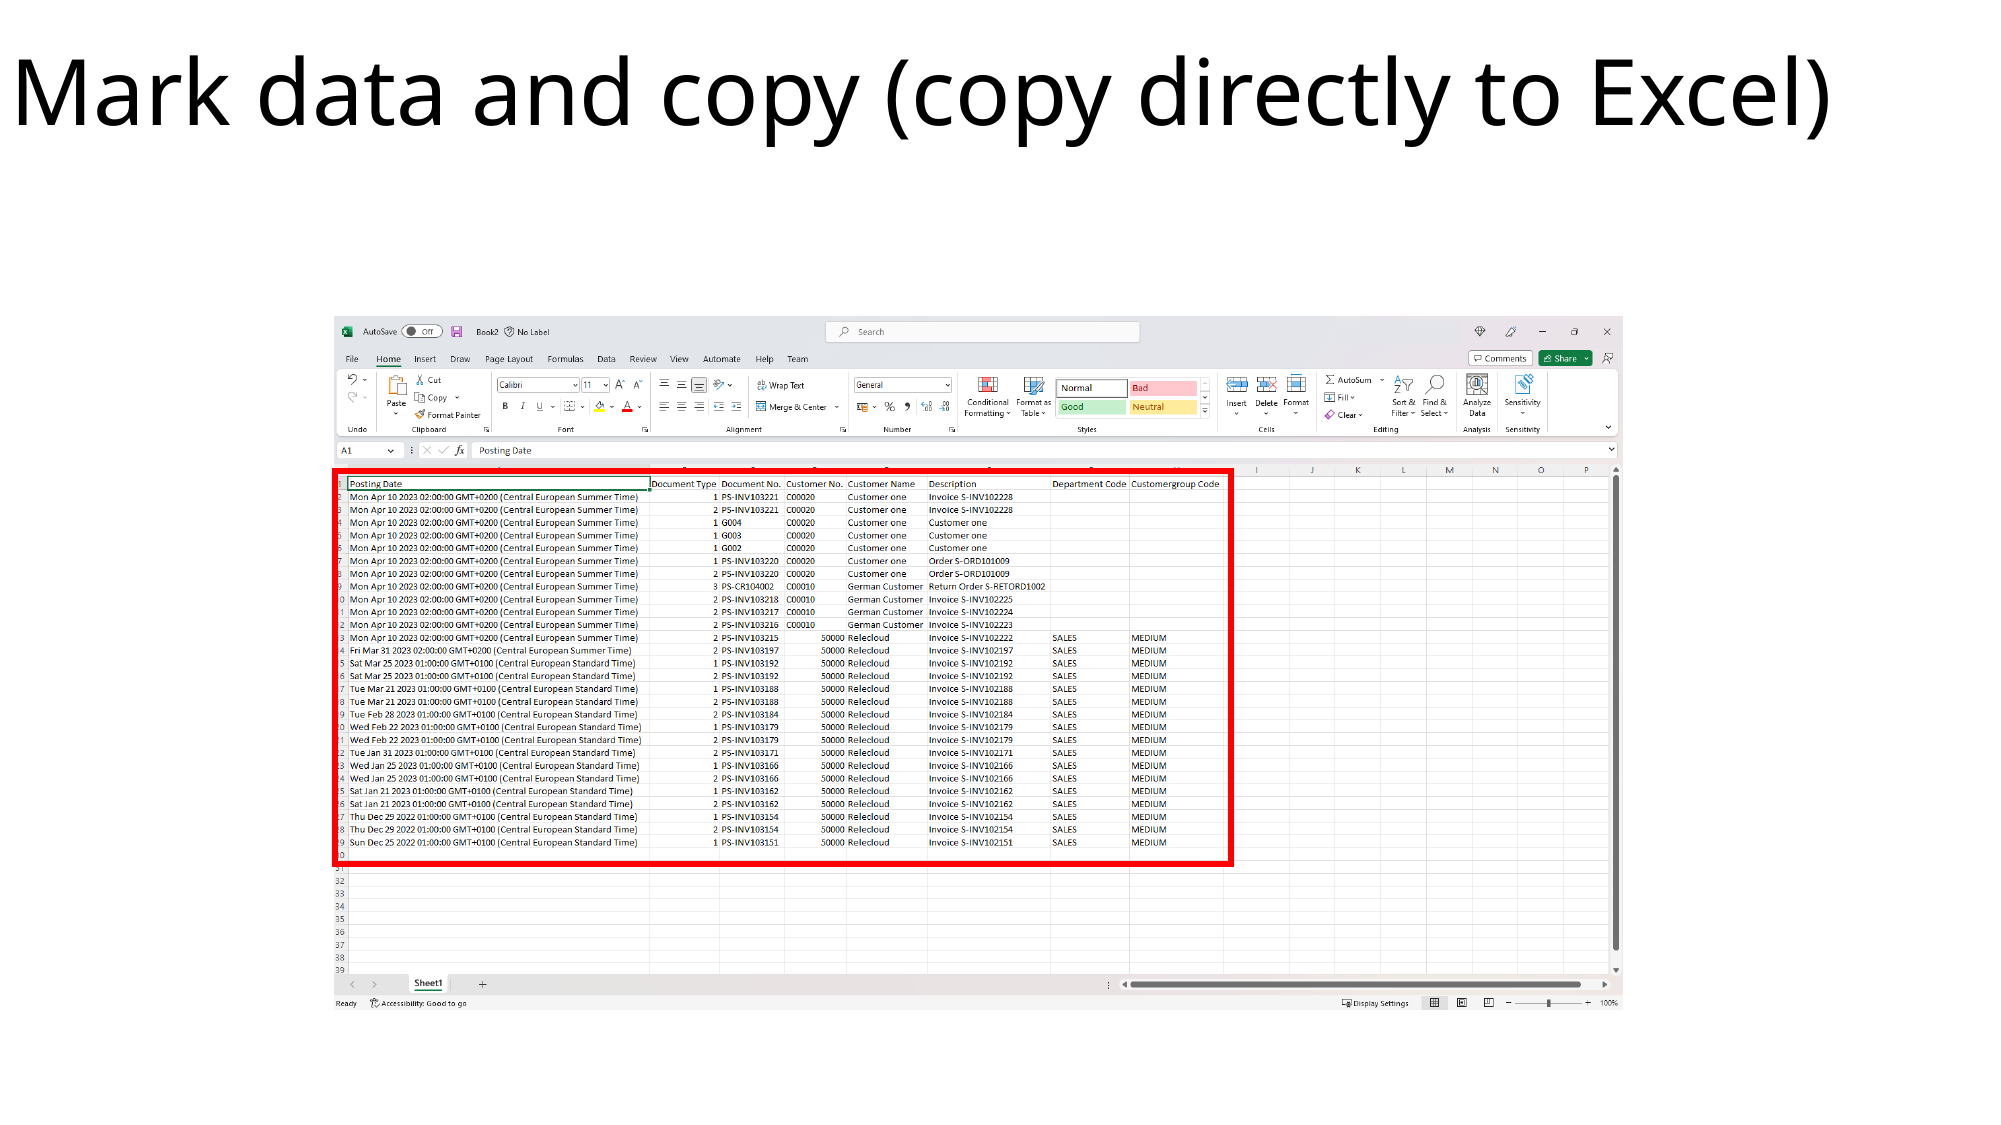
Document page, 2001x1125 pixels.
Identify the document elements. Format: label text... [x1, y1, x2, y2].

title Mark data and copy (copy directly to Excel) [0, 0, 1978, 153]
picture [334, 316, 1623, 1010]
